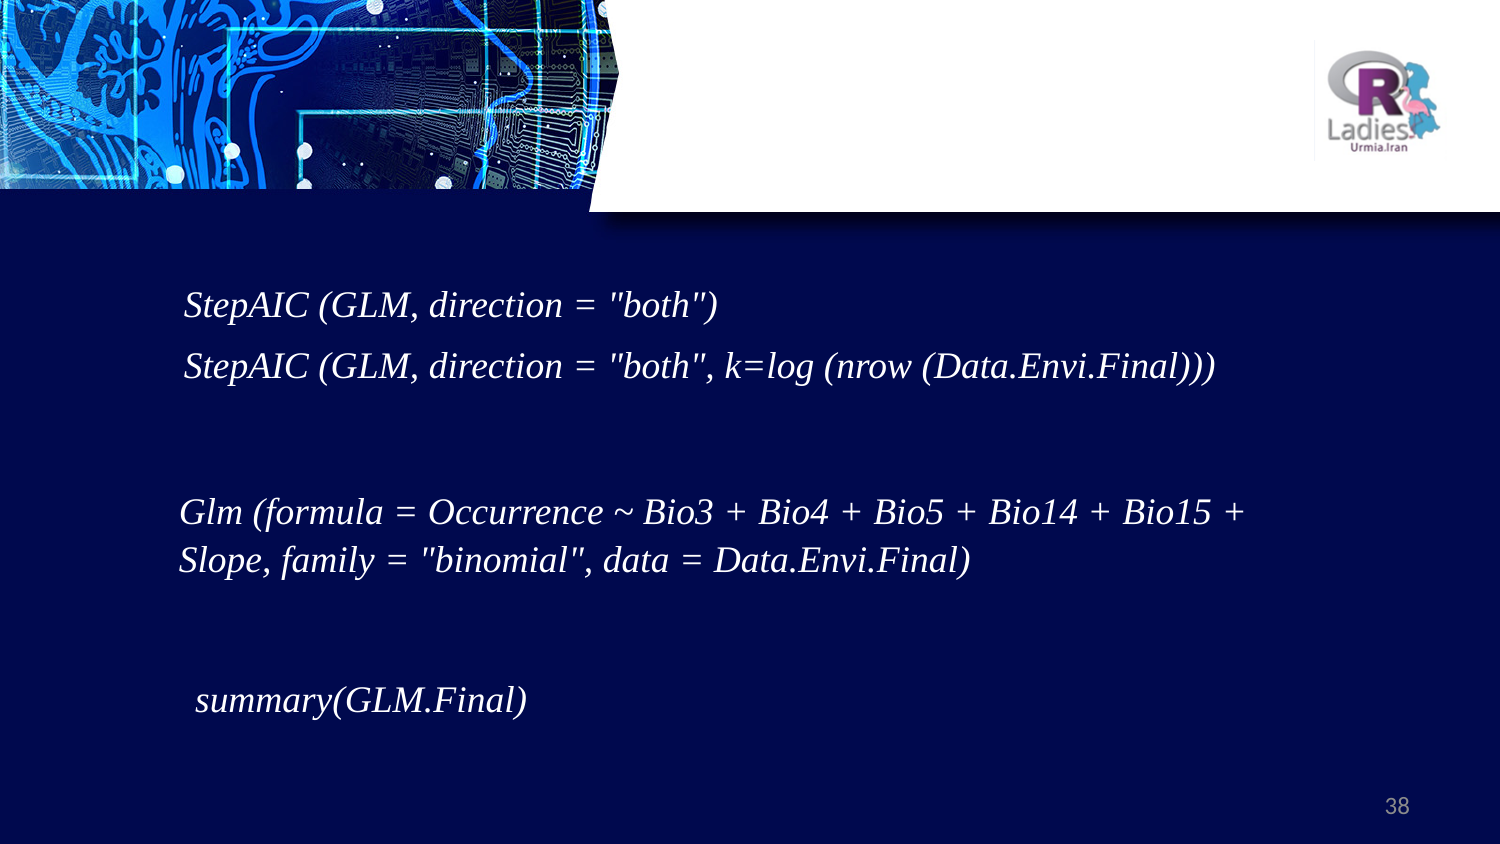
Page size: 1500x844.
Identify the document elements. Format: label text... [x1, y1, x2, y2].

slide_number 38 [1074, 782, 1425, 827]
text_box summary(GLM.Final) [180, 667, 543, 727]
text_box StepAIC (GLM, direction = "both") StepAIC (GLM, direction = "both", k=log (nrow (Data.Envi.Final))) [169, 268, 1306, 394]
text_box Glm (formula = Occurrence ~ Bio3 + Bio4 + Bio5 + Bio14 + Bio15 + Slope, family = "binomial", data = Data.Envi.Final) [164, 476, 1348, 588]
picture [0, 0, 1500, 844]
